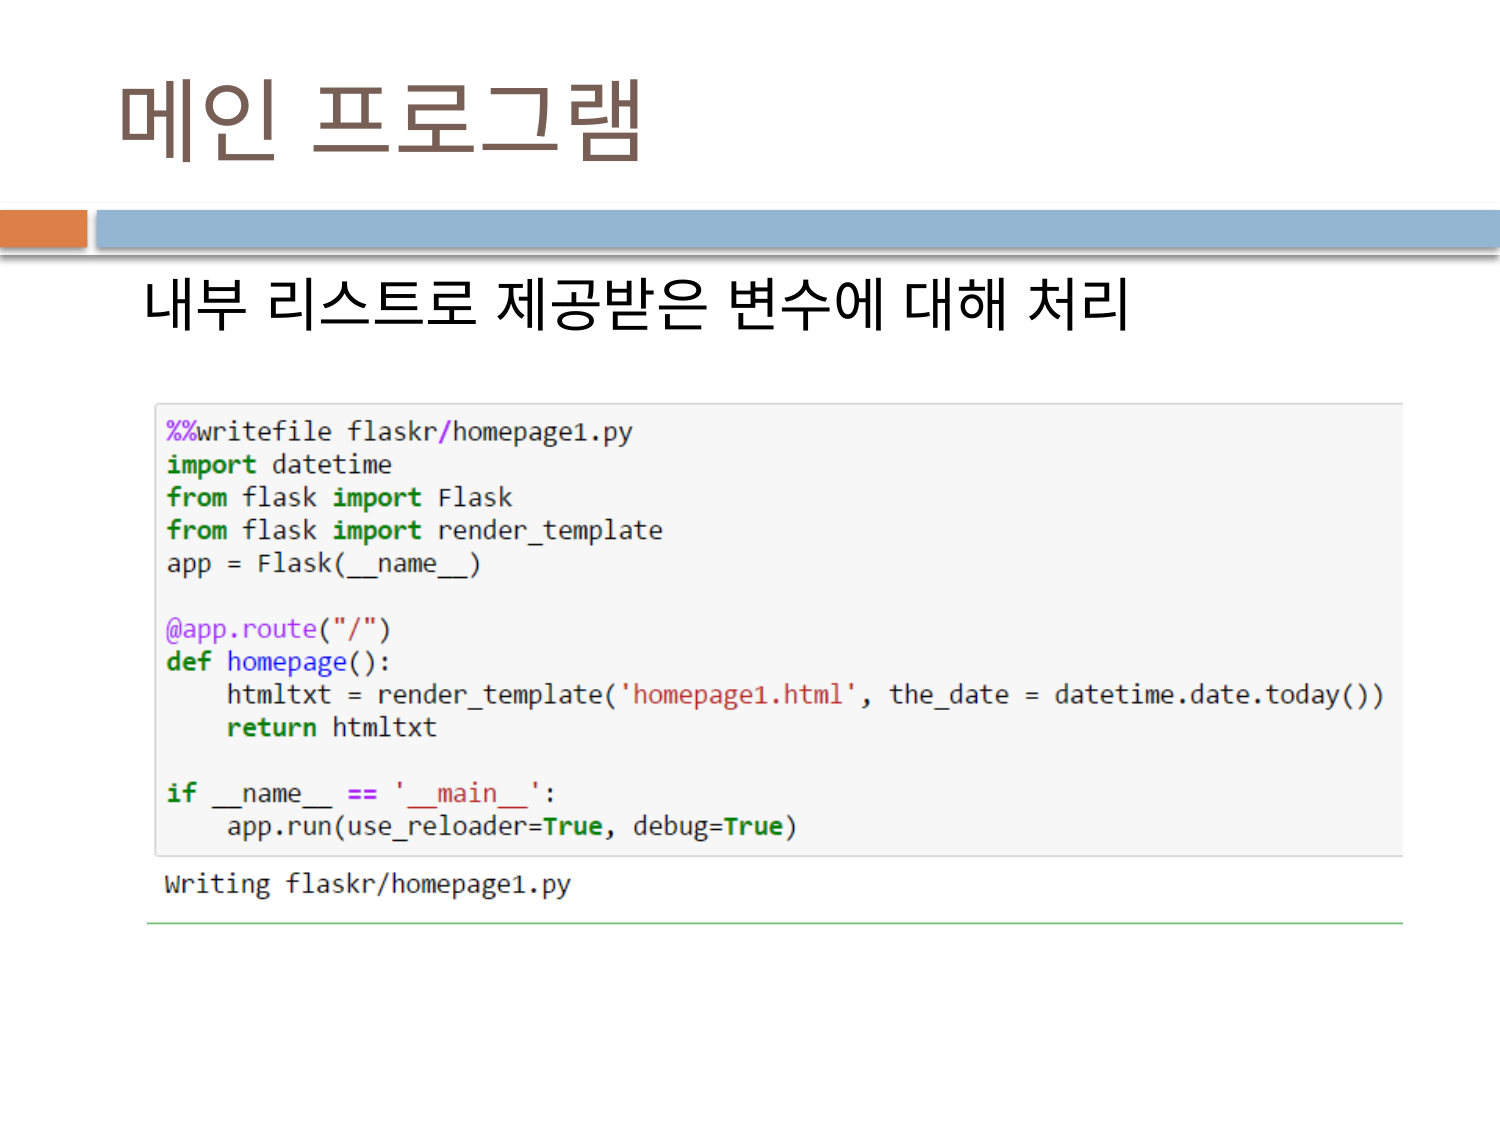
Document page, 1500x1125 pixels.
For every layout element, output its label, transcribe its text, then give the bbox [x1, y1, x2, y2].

title 메인 프로그램 [100, 37, 1438, 200]
text_box 내부 리스트로 제공받은 변수에 대해 처리 [100, 261, 1412, 346]
picture [147, 396, 1403, 926]
